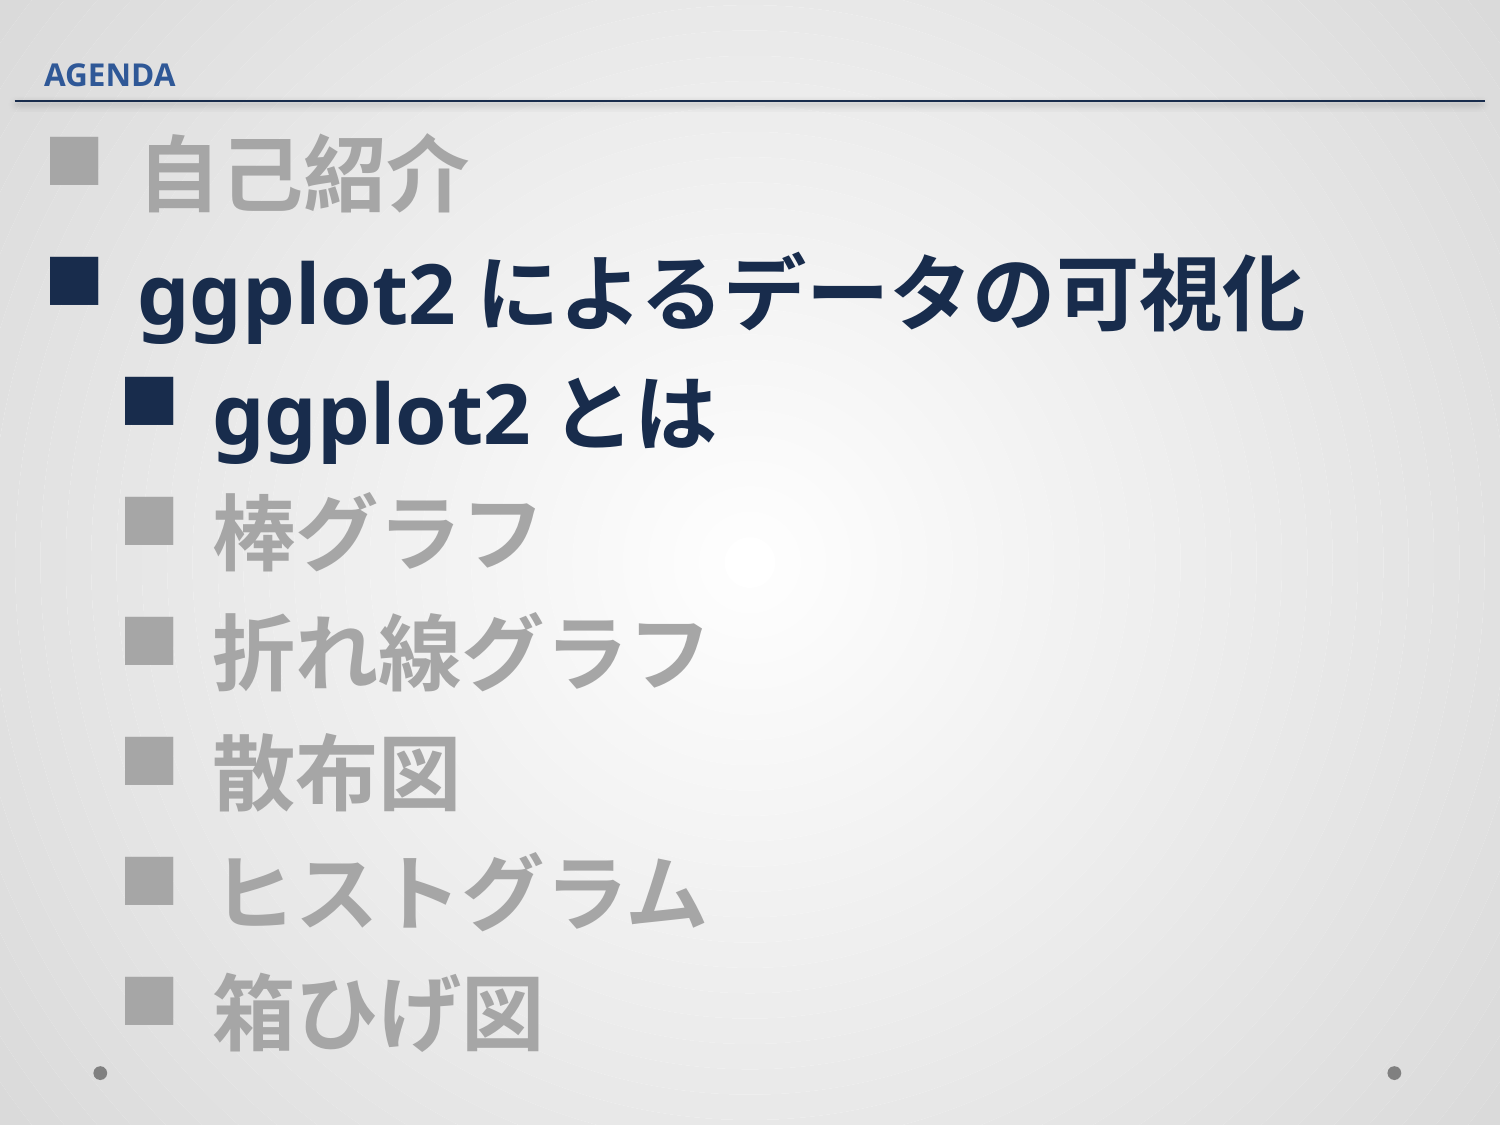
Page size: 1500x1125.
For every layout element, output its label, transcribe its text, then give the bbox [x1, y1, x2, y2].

title AGENDA [29, 9, 1471, 94]
text_box 自己紹介 ggplot2によるデータの可視化 ggplot2とは 棒グラフ 折れ線グラフ 散布図 ヒストグラム 箱ひげ図 [28, 112, 1471, 1069]
